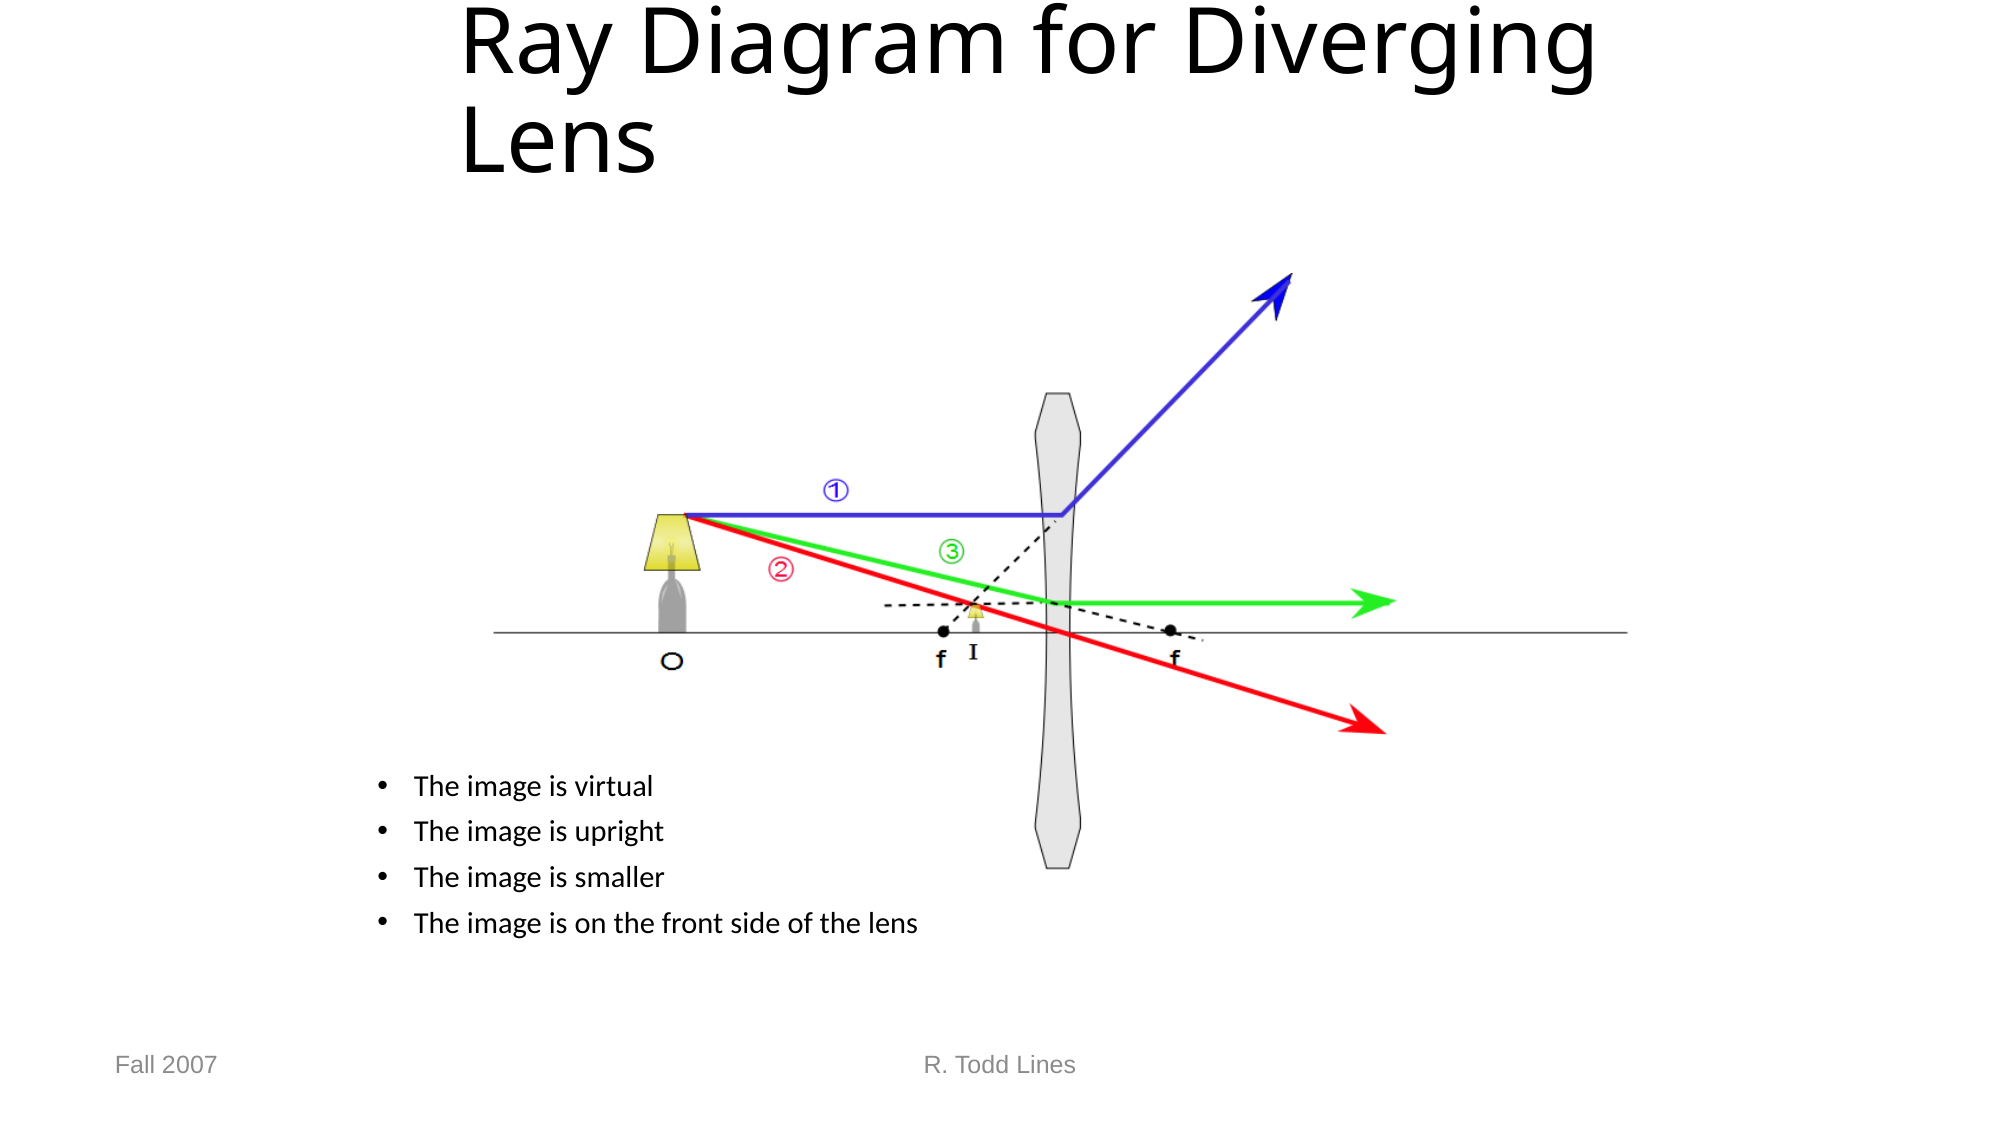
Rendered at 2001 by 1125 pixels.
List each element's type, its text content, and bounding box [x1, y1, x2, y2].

title Ray Diagram for Diverging Lens [443, 0, 1750, 188]
footer R. Todd Lines [683, 1024, 1317, 1103]
list The image is virtual The image is upright The image is smaller The image is on the front side of the lens [362, 762, 1638, 950]
slide_number Fall 2007 [99, 1024, 567, 1103]
picture [493, 273, 1628, 870]
